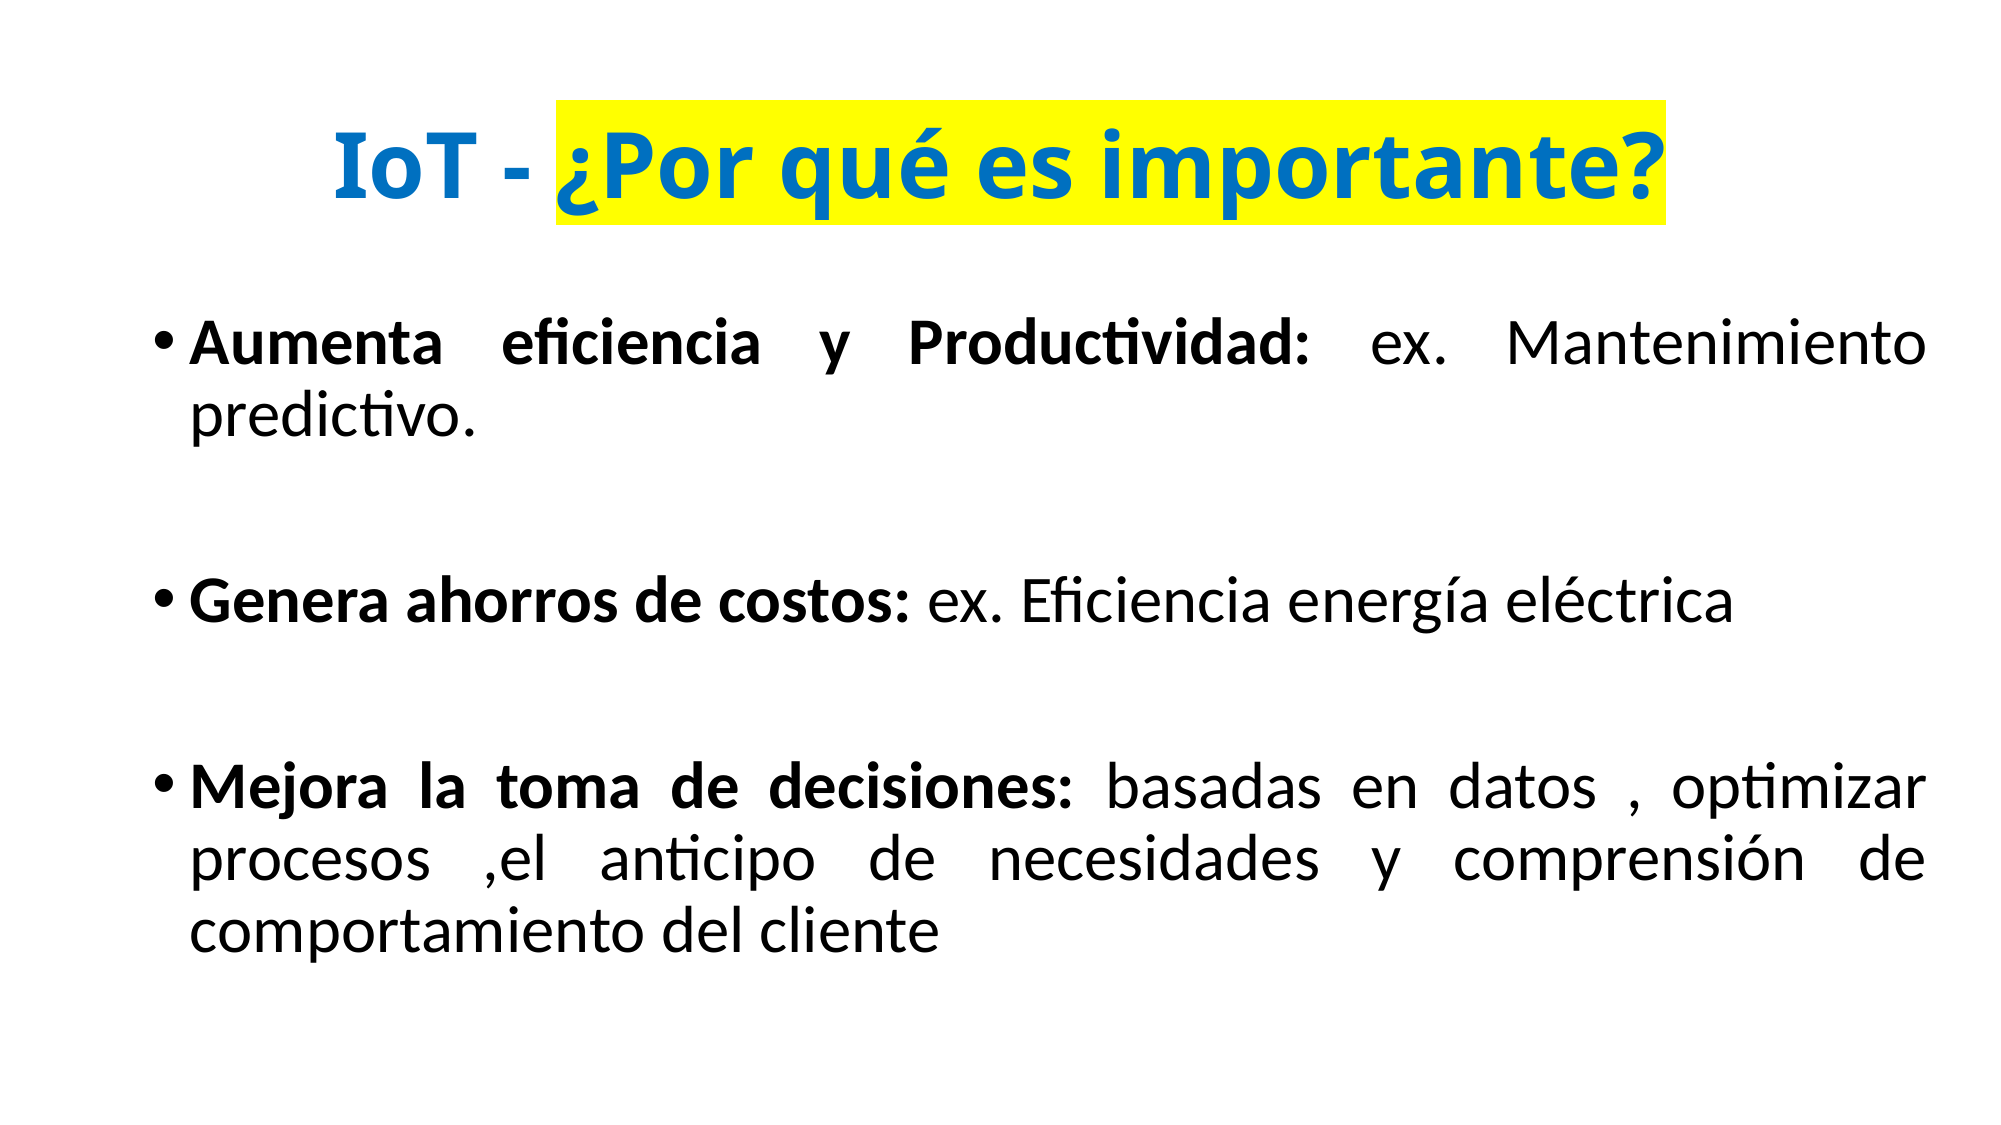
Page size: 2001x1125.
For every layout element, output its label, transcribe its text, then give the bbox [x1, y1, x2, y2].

title IoT - ¿Por qué es importante? [137, 59, 1863, 278]
list Aumenta eficiencia y Productividad: ex. Mantenimiento predictivo. Genera ahorros de costos: ex. Eficiencia energía eléctrica Mejora la toma de decisiones: basadas en datos , optimizar procesos ,el anticipo de necesidades y comprensión de comportamiento del cliente [137, 299, 1944, 1014]
